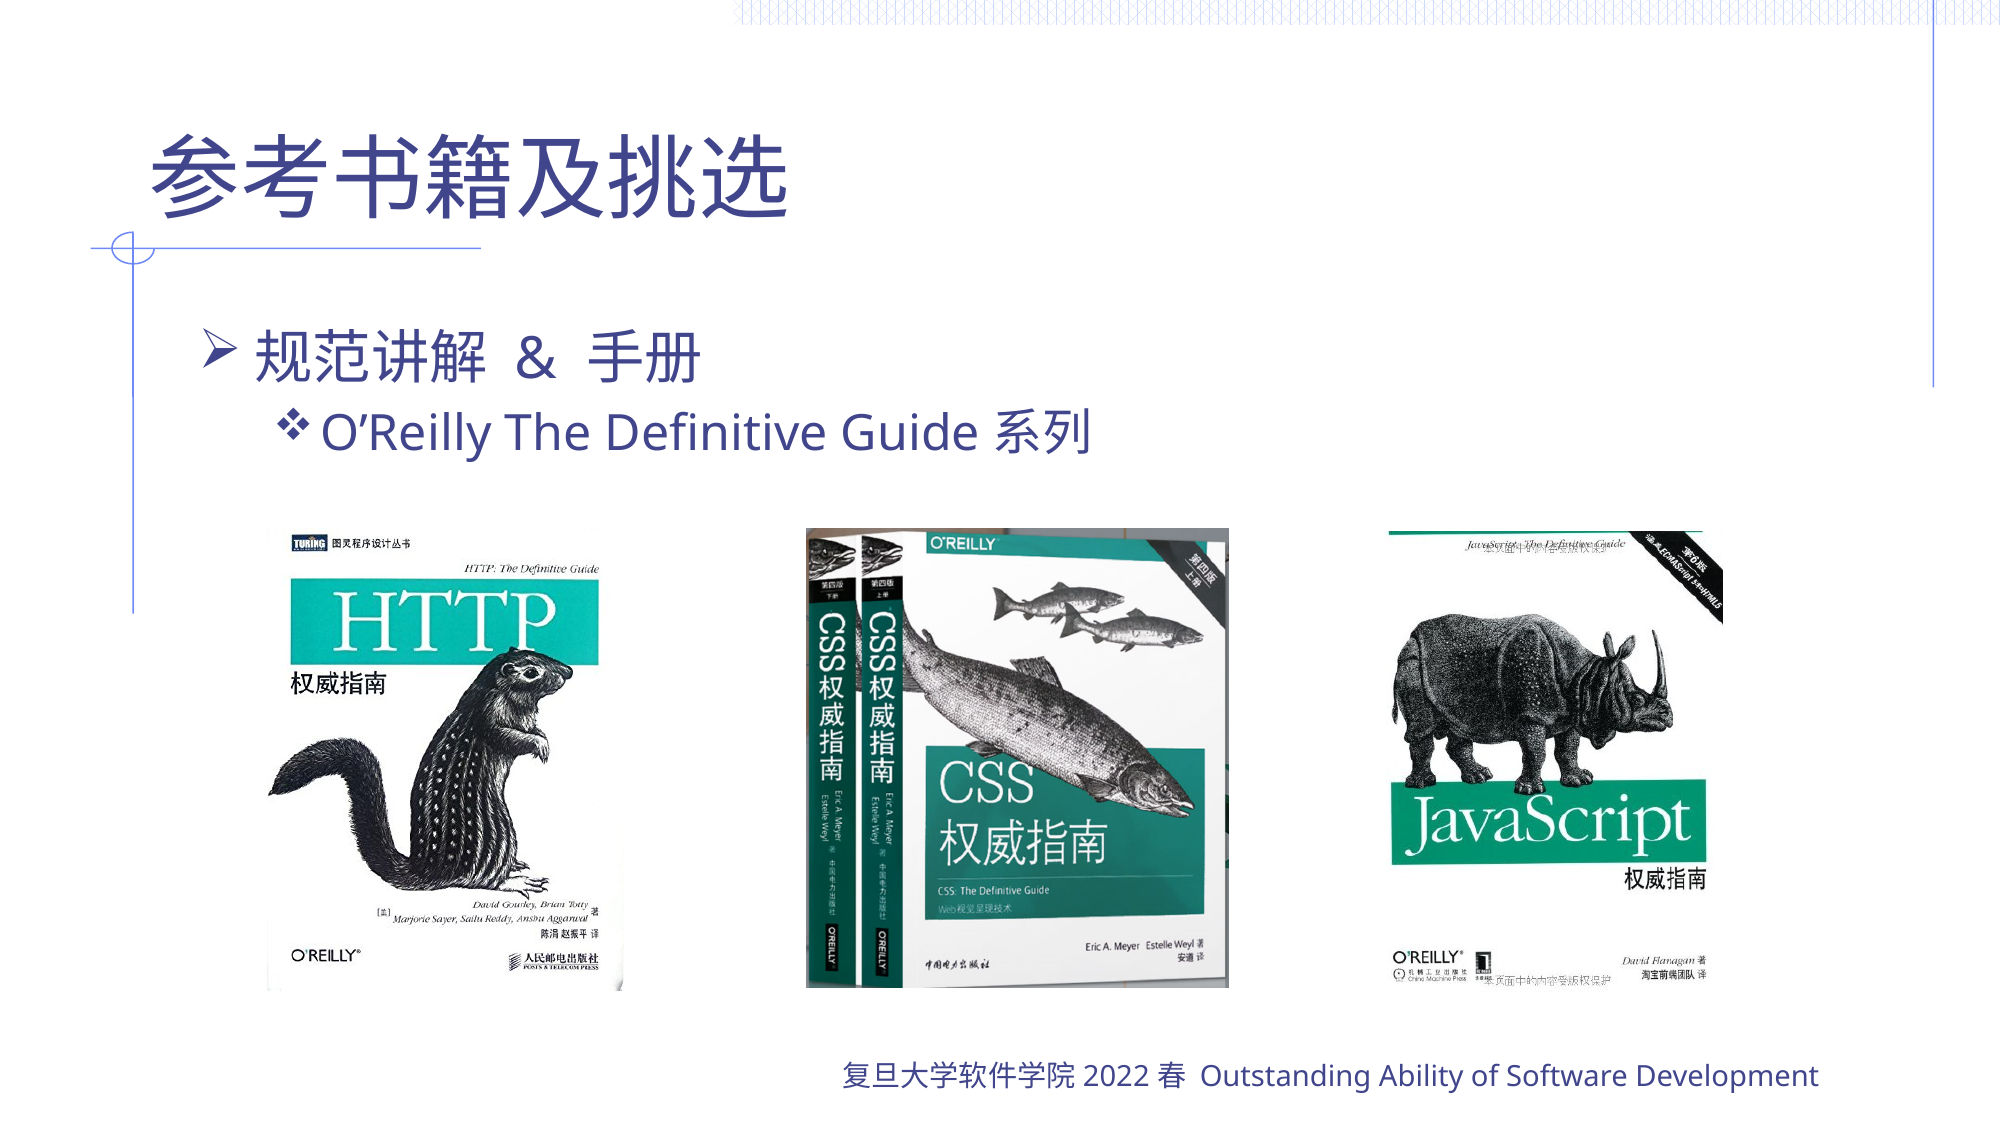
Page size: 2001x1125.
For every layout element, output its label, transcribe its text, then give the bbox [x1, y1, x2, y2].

picture [806, 527, 1229, 988]
picture [267, 527, 625, 992]
picture [1371, 531, 1723, 995]
list 规范讲解 & 手册 O’Reilly The Definitive Guide系列 [183, 312, 1884, 988]
title 参考书籍及挑选 [133, 50, 1834, 238]
